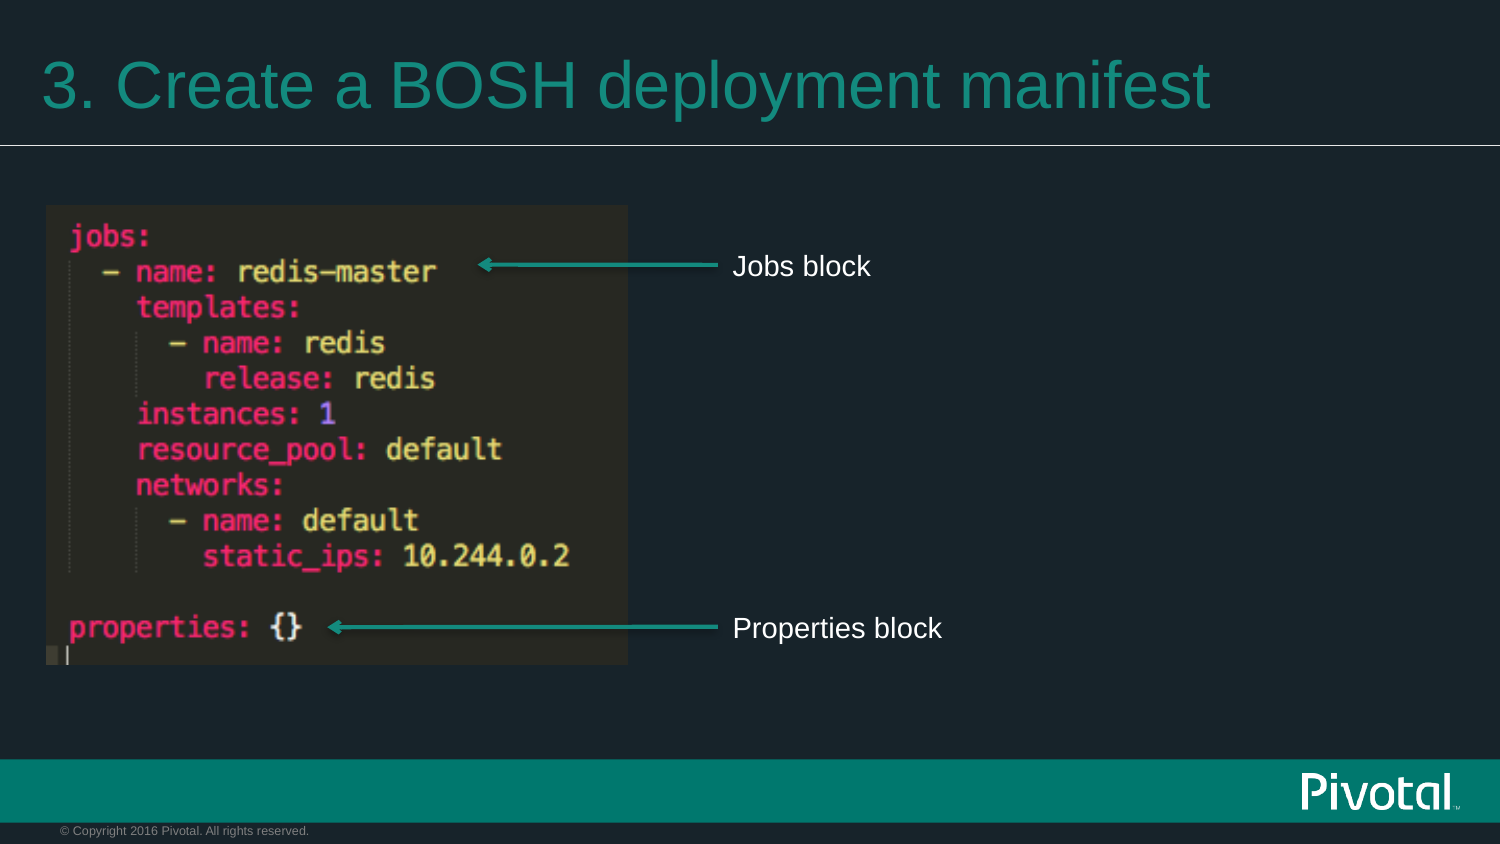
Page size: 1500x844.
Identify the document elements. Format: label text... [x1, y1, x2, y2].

picture [45, 205, 628, 665]
text_box Properties block [717, 601, 958, 652]
text_box Jobs block [717, 240, 887, 290]
picture [1302, 773, 1460, 810]
title 3. Create a BOSH deployment manifest [26, 52, 1461, 113]
